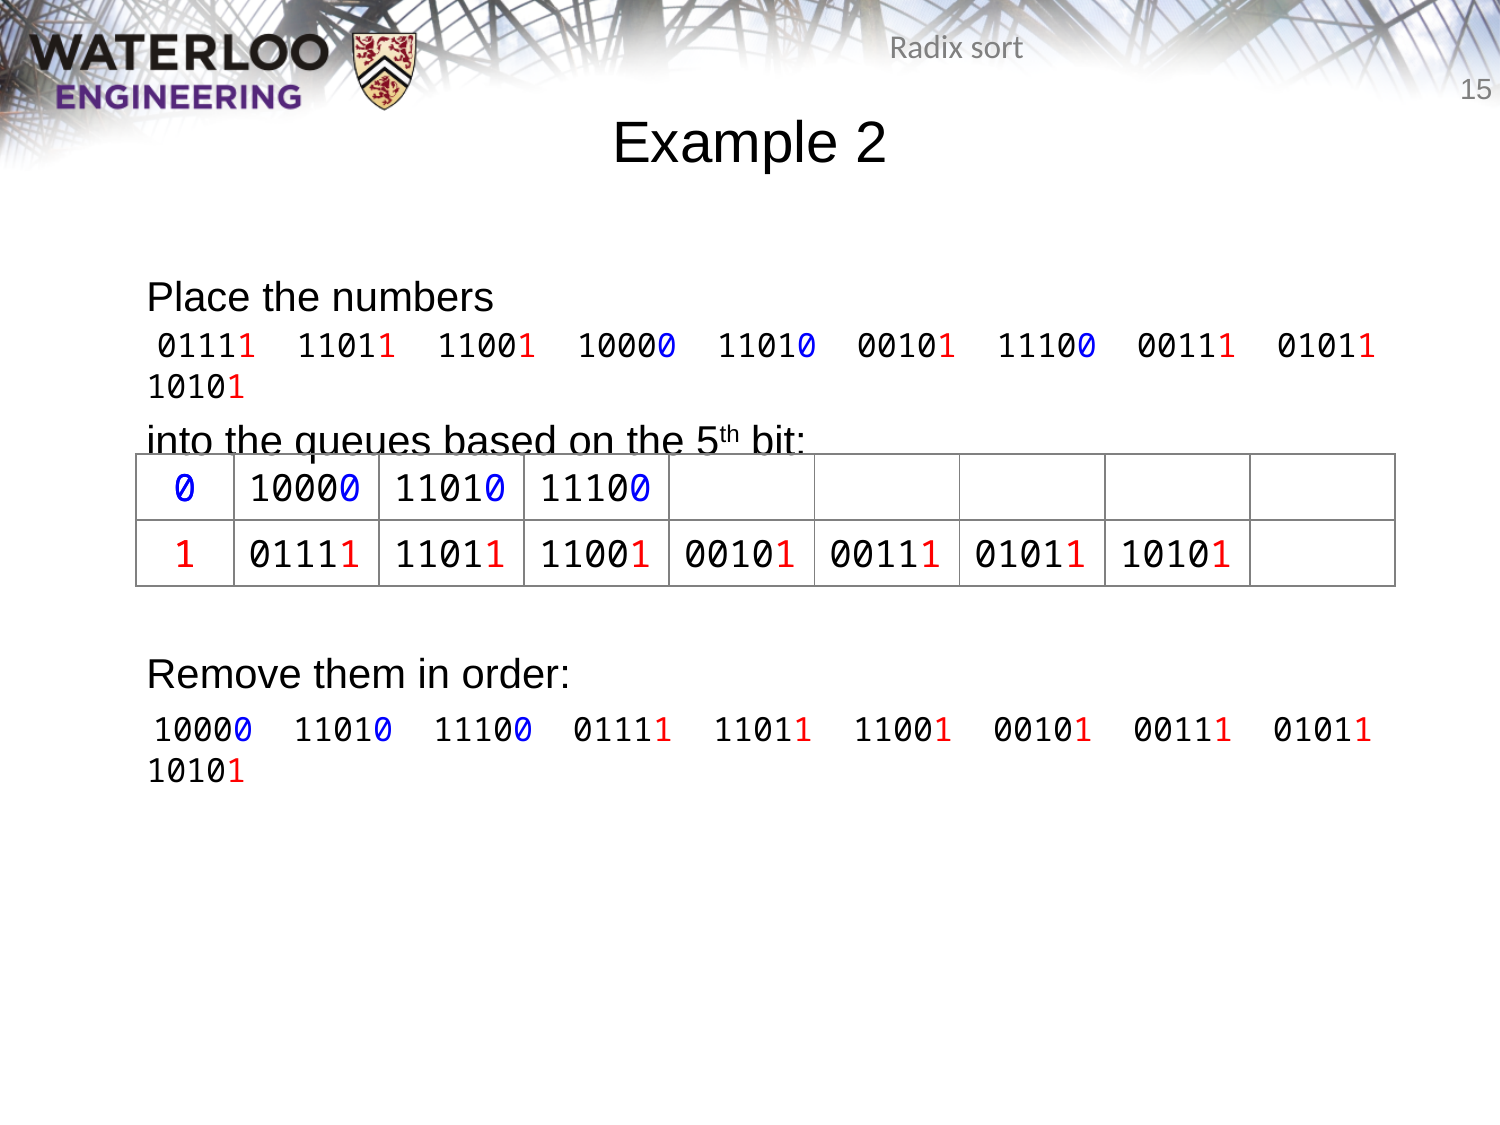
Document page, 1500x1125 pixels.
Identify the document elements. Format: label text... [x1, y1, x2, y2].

table_header 11010 [380, 455, 523, 519]
table_cell 00101 [670, 521, 814, 585]
table_header [815, 455, 959, 519]
table_header [1251, 455, 1394, 519]
table_cell 01011 [960, 521, 1104, 585]
table_header 11100 [525, 455, 668, 519]
picture [0, 0, 1500, 1125]
table_cell [1251, 521, 1394, 585]
table_cell 11001 [525, 521, 668, 585]
title Example 2 [74, 44, 1426, 233]
table_header 10000 [235, 455, 378, 519]
table_cell 01111 [235, 521, 378, 585]
table_header [1106, 455, 1249, 519]
table_header [670, 455, 814, 519]
table_cell 10101 [1106, 521, 1249, 585]
list Place the numbers 01111 11011 11001 10000 11010 00101 11100 00111 01011 10101 into the queues based on the 5th bit: Remove them in order: 10000 11010 11100 01111 11011 11001 00101 00111 01011 10101 [74, 262, 1426, 1006]
table_header 0 [137, 455, 233, 519]
table_cell 1 [137, 521, 233, 585]
table_header [960, 455, 1104, 519]
table_cell 00111 [815, 521, 959, 585]
table_cell 11011 [380, 521, 523, 585]
